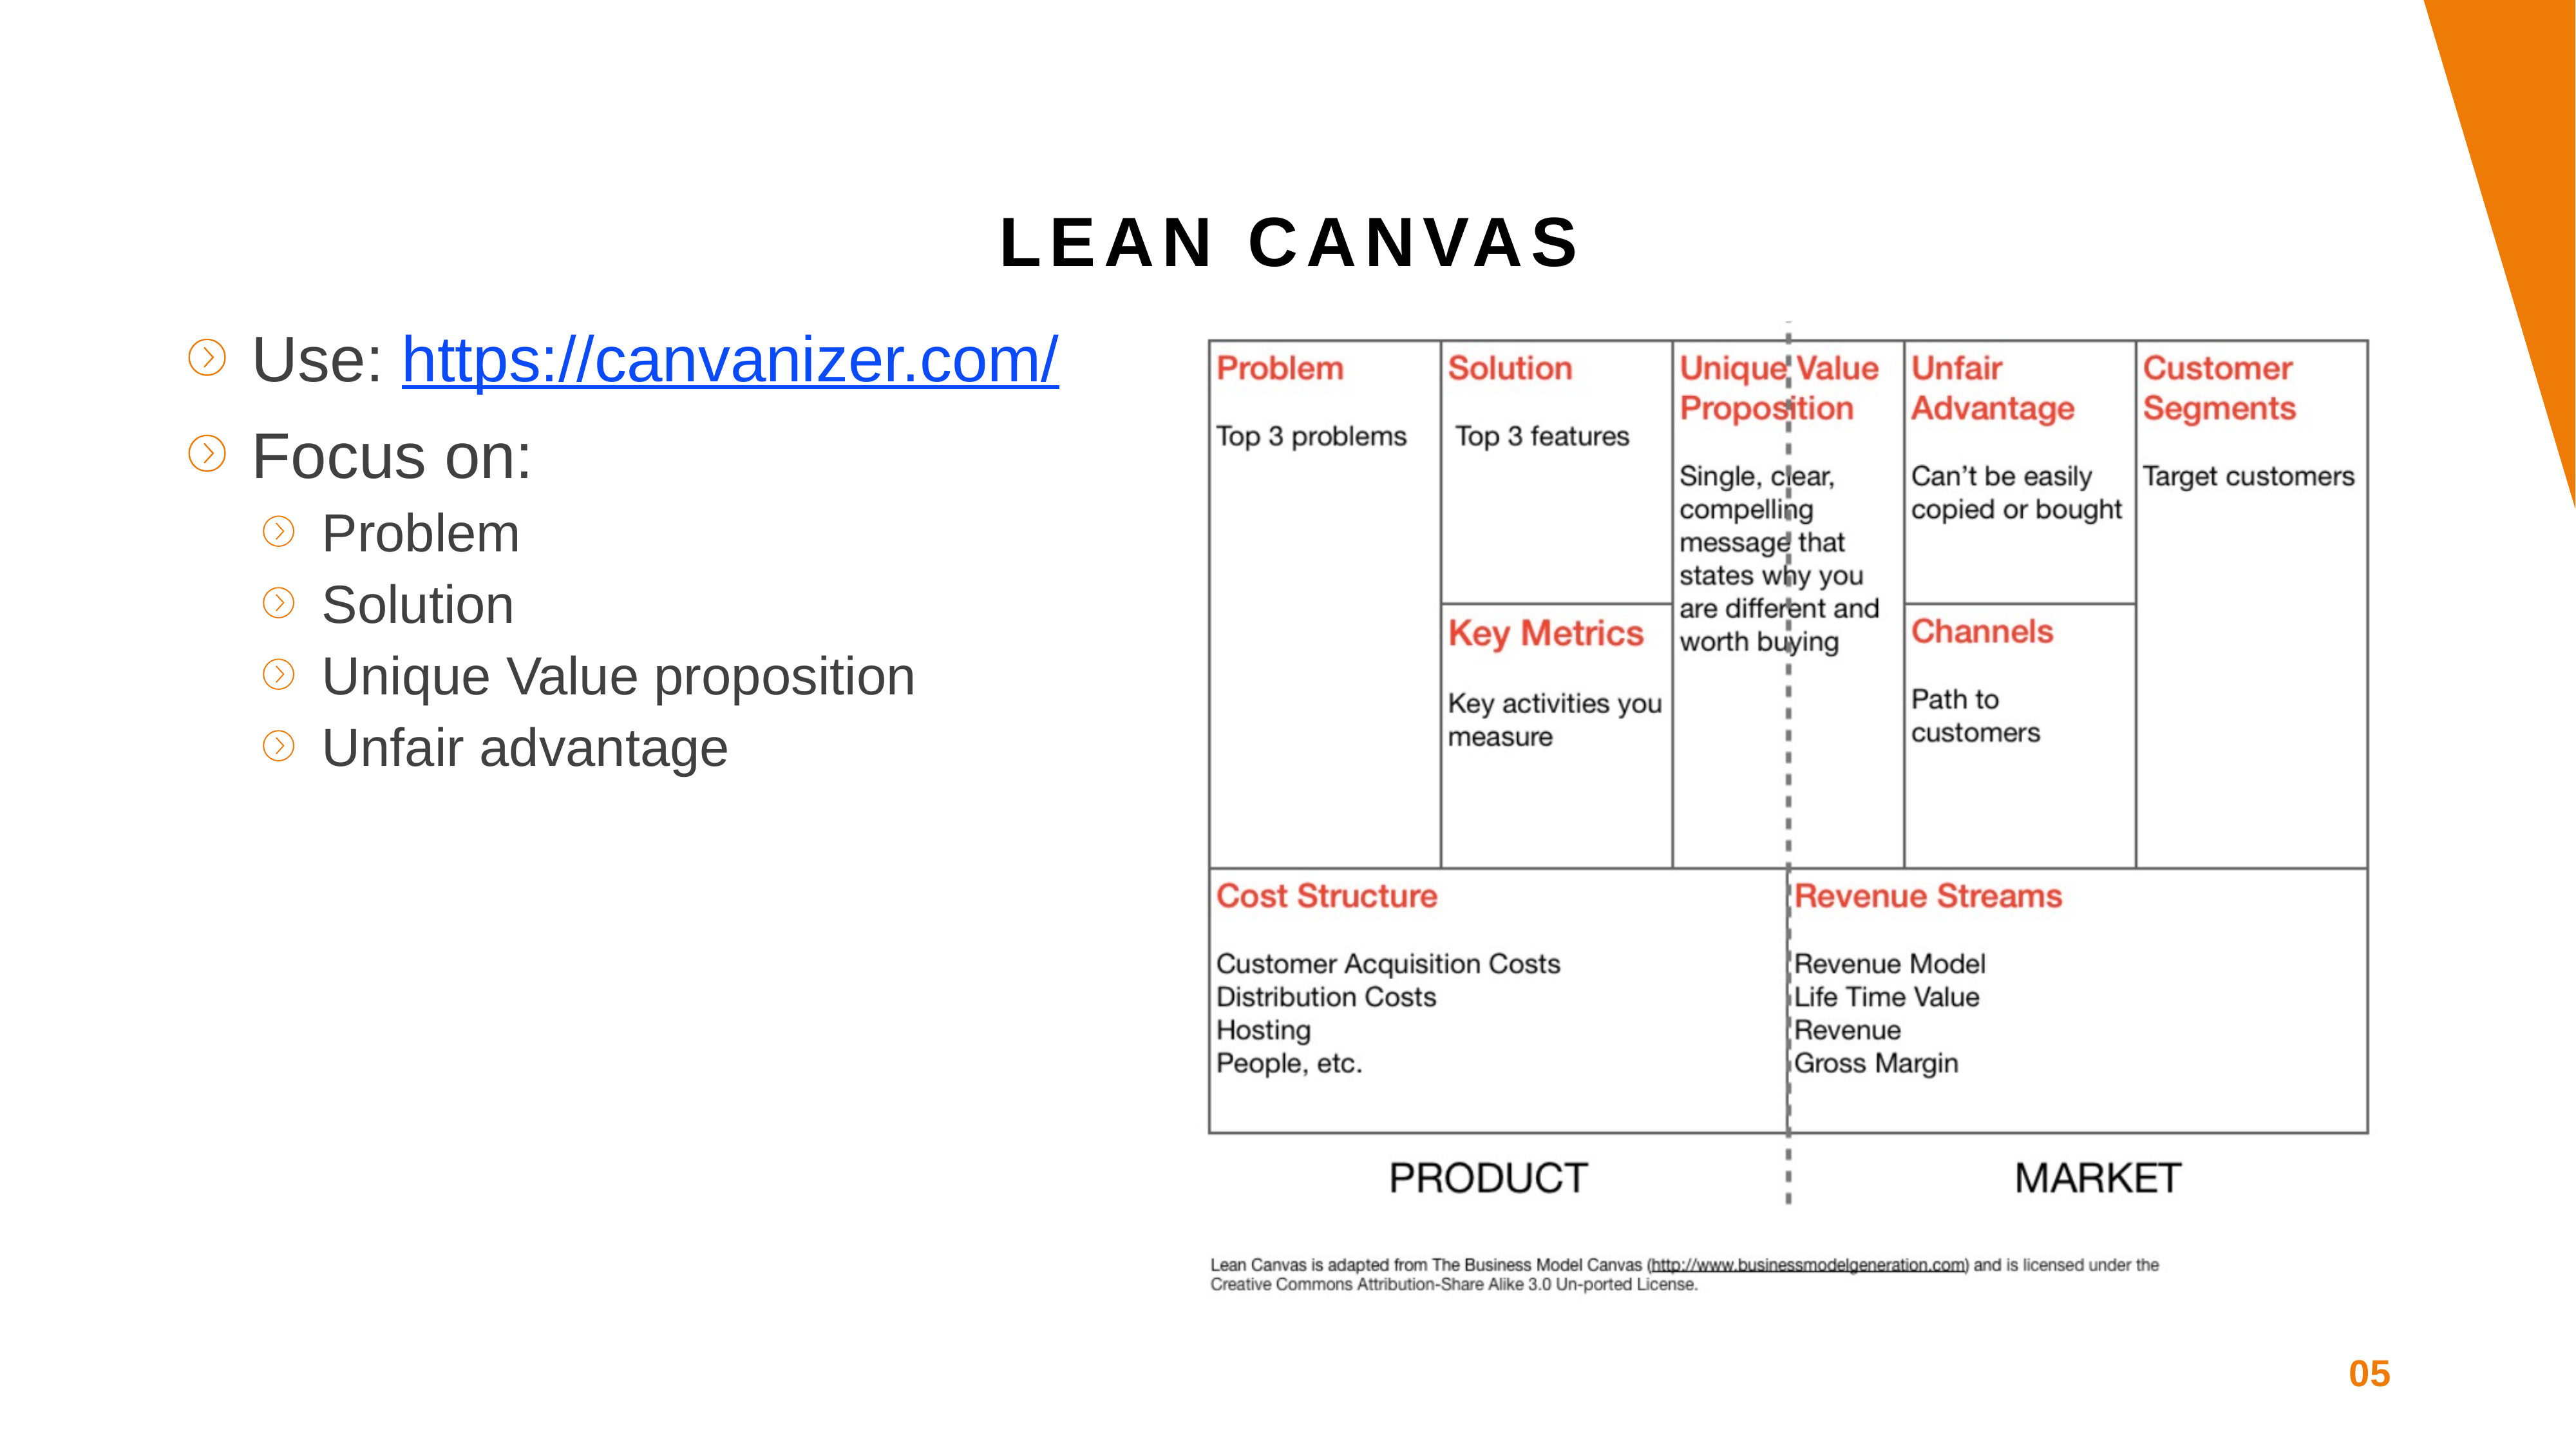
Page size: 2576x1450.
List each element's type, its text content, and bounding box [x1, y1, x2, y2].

picture [255, 580, 302, 625]
picture [255, 651, 302, 697]
picture [1172, 321, 2391, 1306]
picture [255, 508, 302, 554]
picture [255, 723, 302, 768]
list LEAN CANVAS [611, 192, 1966, 291]
list Use: https://canvanizer.com/ Focus on: Problem Solution Unique Value proposition Unfair advantage [169, 321, 1172, 1296]
picture [179, 426, 235, 481]
picture [179, 330, 235, 385]
